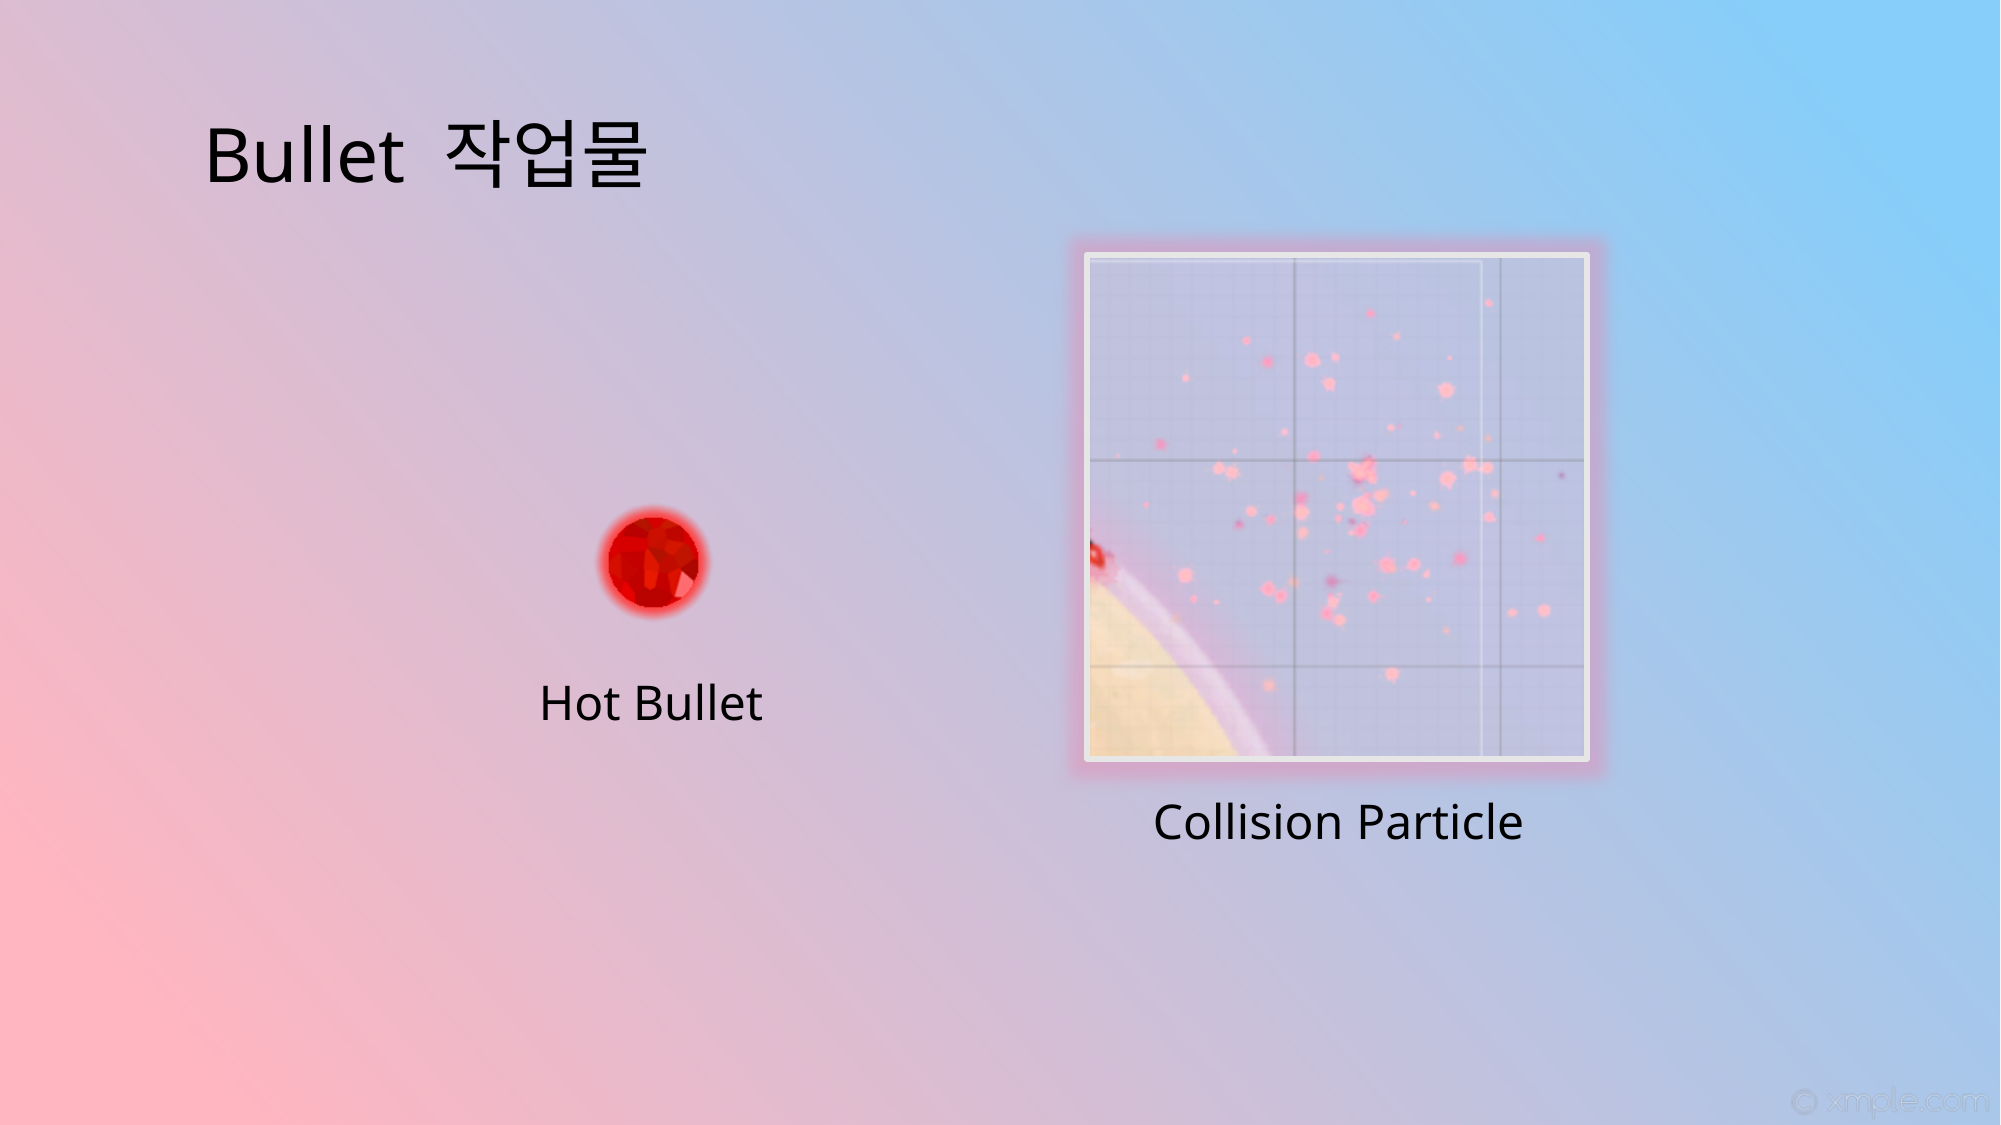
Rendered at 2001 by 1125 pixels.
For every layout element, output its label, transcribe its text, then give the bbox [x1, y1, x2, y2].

text_box Hot Bullet [524, 665, 779, 738]
text_box Bullet 작업물 [188, 99, 666, 205]
picture [0, 0, 2001, 1125]
text_box Collision Particle [1088, 787, 1589, 857]
